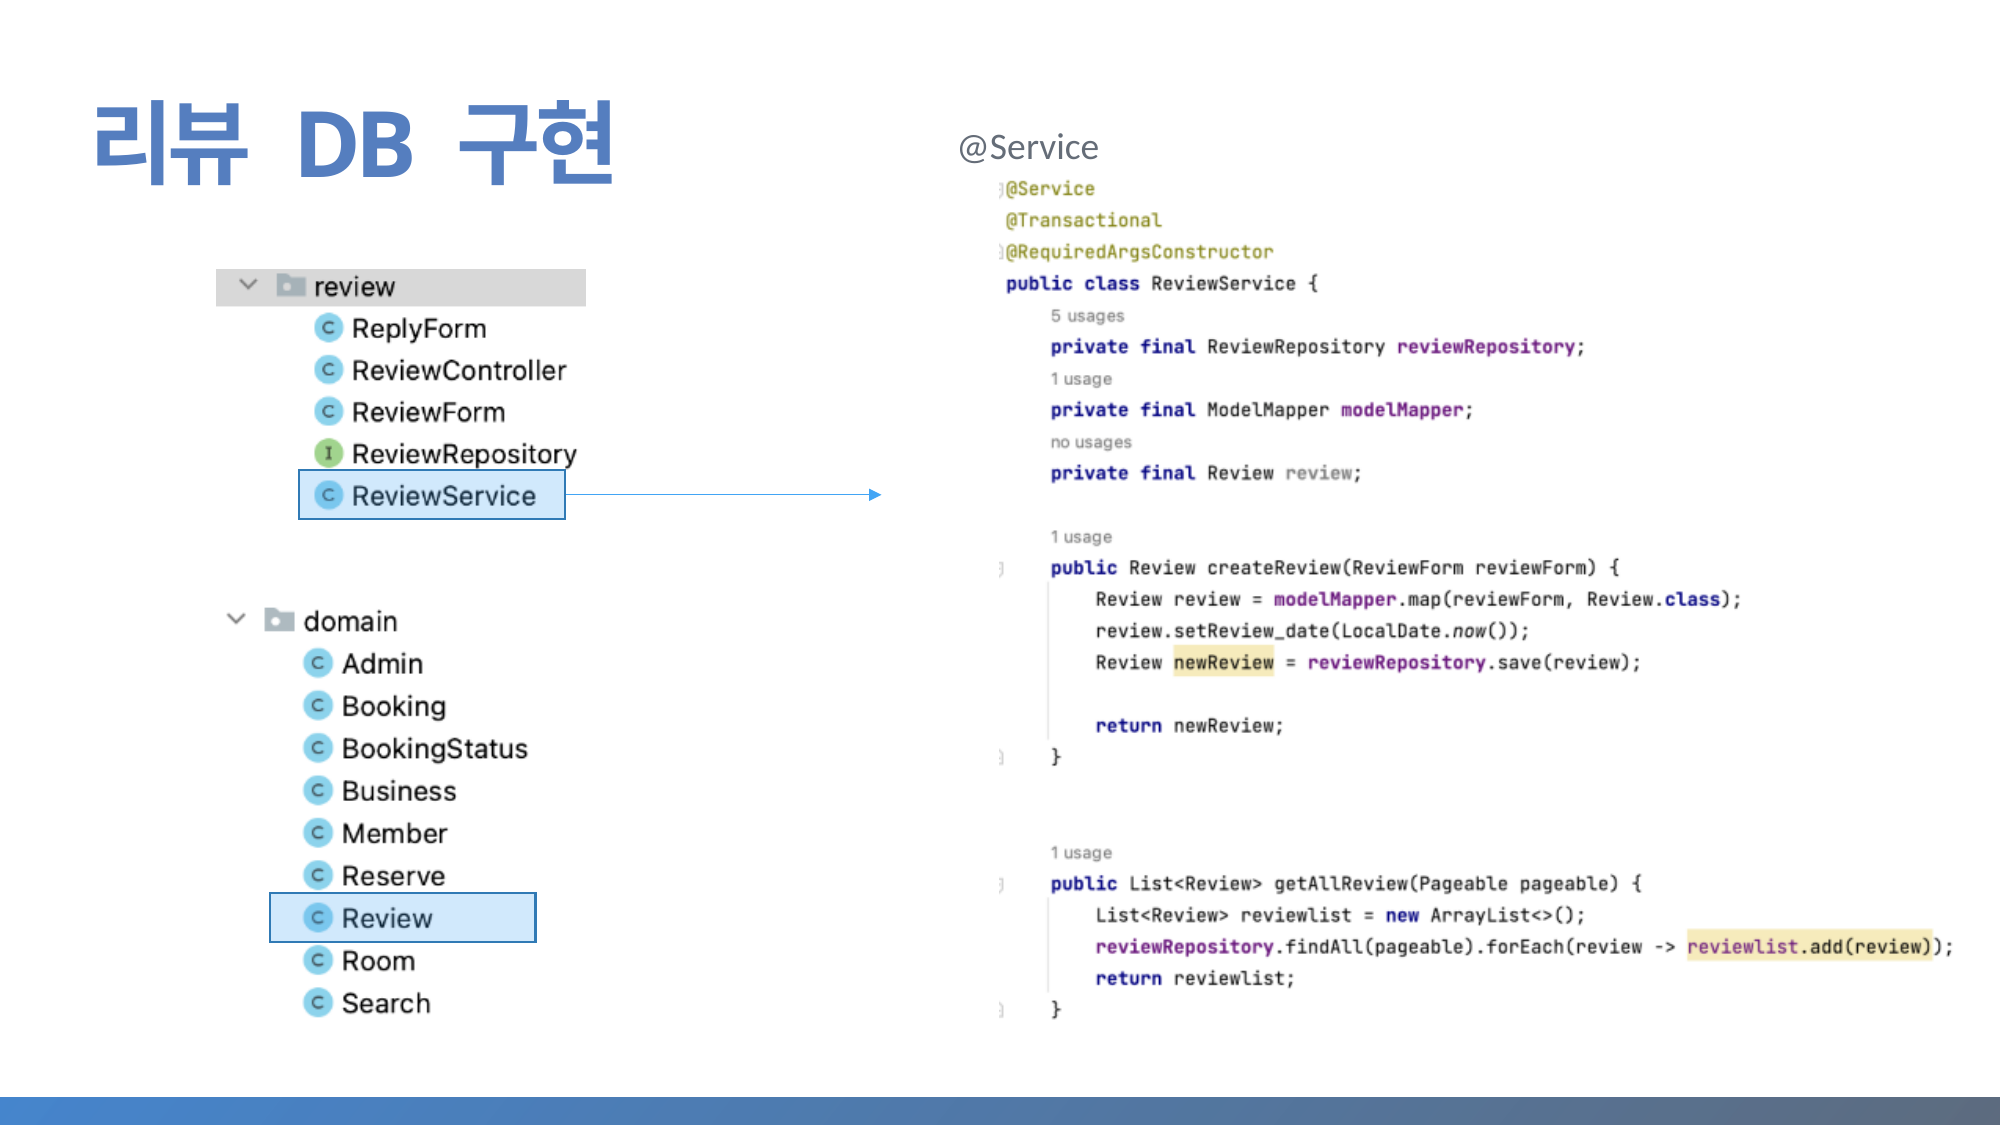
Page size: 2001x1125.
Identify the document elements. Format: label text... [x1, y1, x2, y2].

text_box @Service [941, 114, 1333, 175]
text_box [0, 1097, 2000, 1125]
picture [999, 175, 1959, 1026]
picture [216, 269, 586, 520]
picture [216, 597, 544, 1030]
text_box 리뷰 DB 구현 [0, 78, 840, 204]
